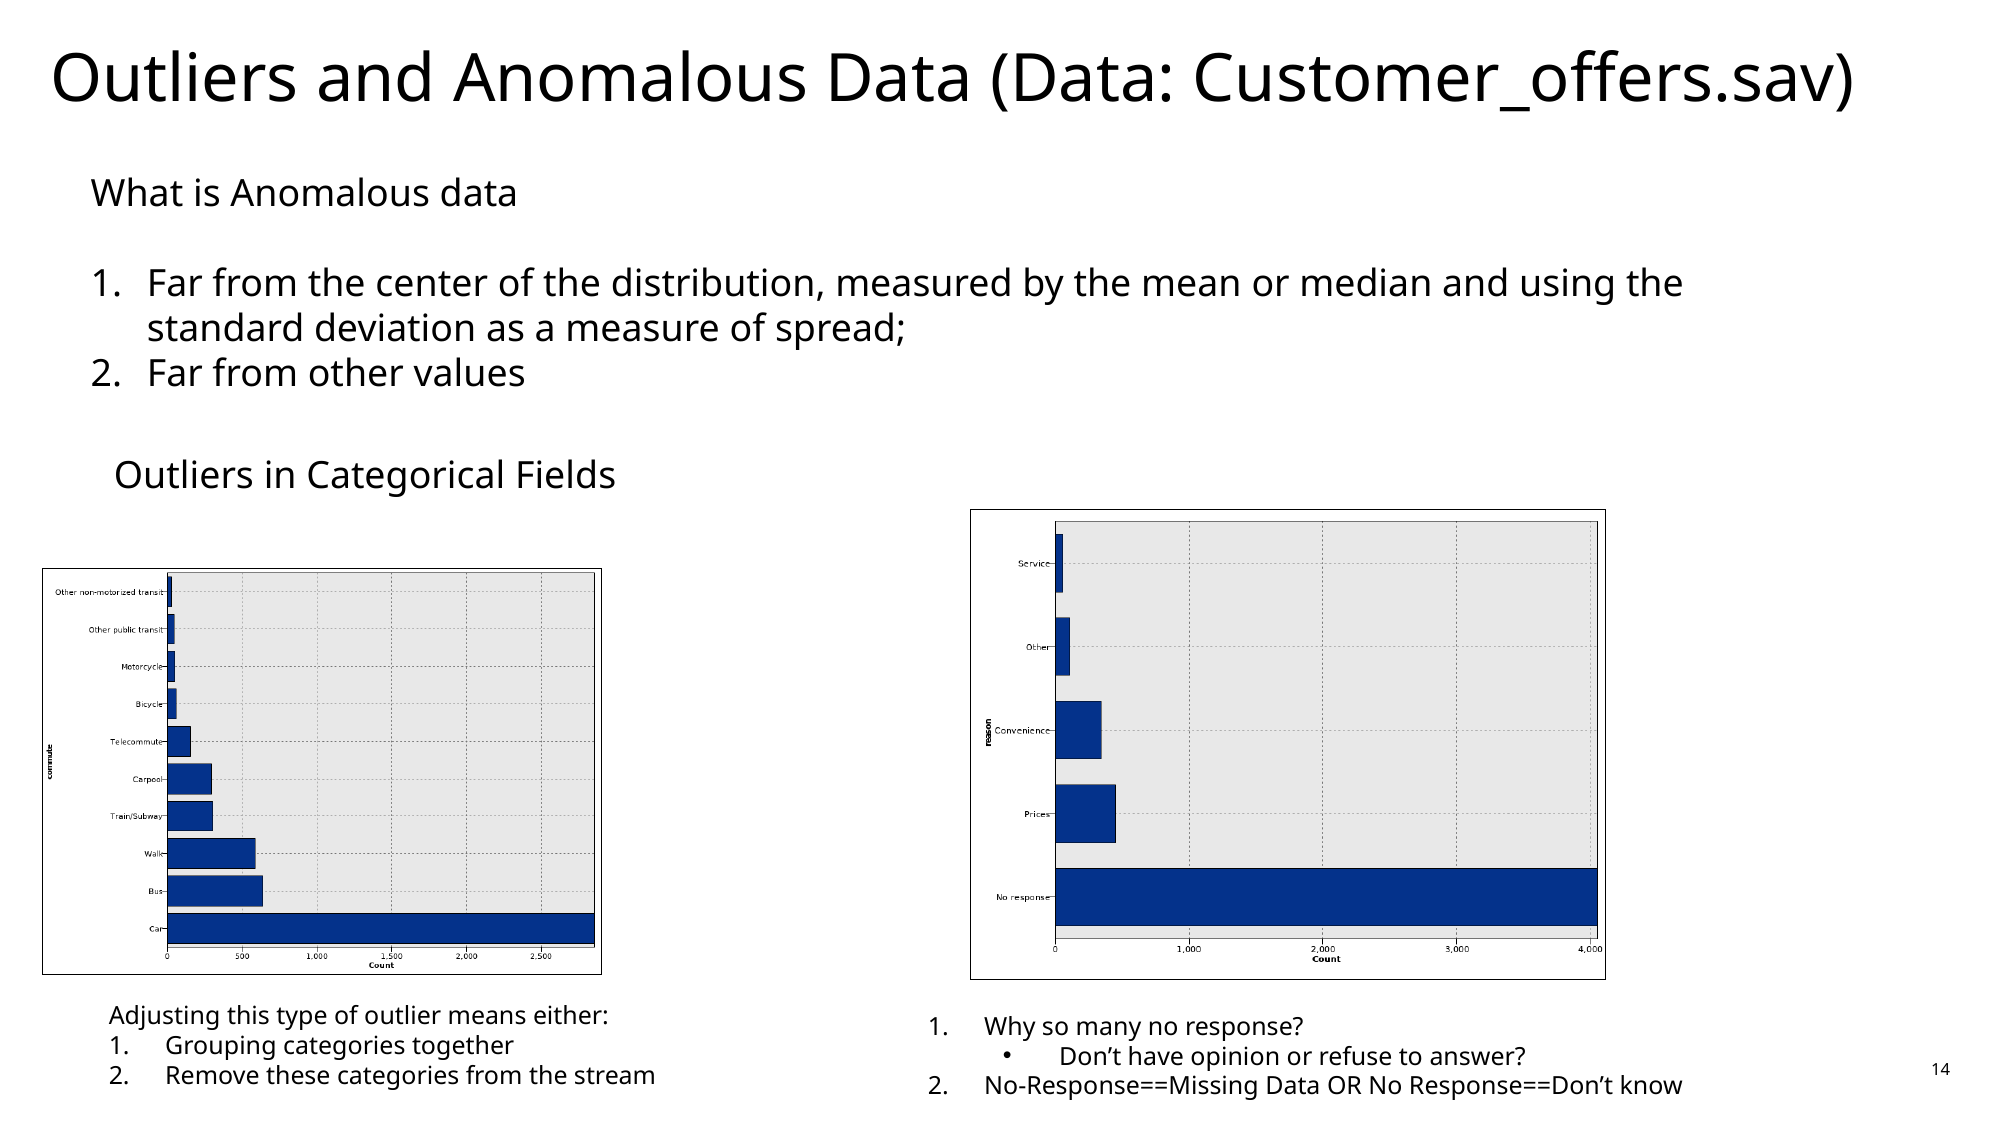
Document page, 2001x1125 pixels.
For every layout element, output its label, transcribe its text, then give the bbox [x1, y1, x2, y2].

picture [42, 568, 602, 975]
text_box Adjusting this type of outlier means either: Grouping categories together Remove these categories from the stream [94, 991, 672, 1097]
title Outliers and Anomalous Data (Data: Customer_offers.sav) [50, 43, 1950, 154]
text_box Why so many no response? Don’t have opinion or refuse to answer? No-Response==Missing Data OR No Response==Don’t know [913, 1002, 1699, 1108]
picture [970, 509, 1606, 980]
slide_number 14 [1699, 1055, 1950, 1086]
text_box Outliers in Categorical Fields [99, 443, 632, 504]
text_box What is Anomalous data Far from the center of the distribution, measured by the mean or median and using the standard deviation as a measure of spread; Far from other values [75, 161, 1867, 402]
